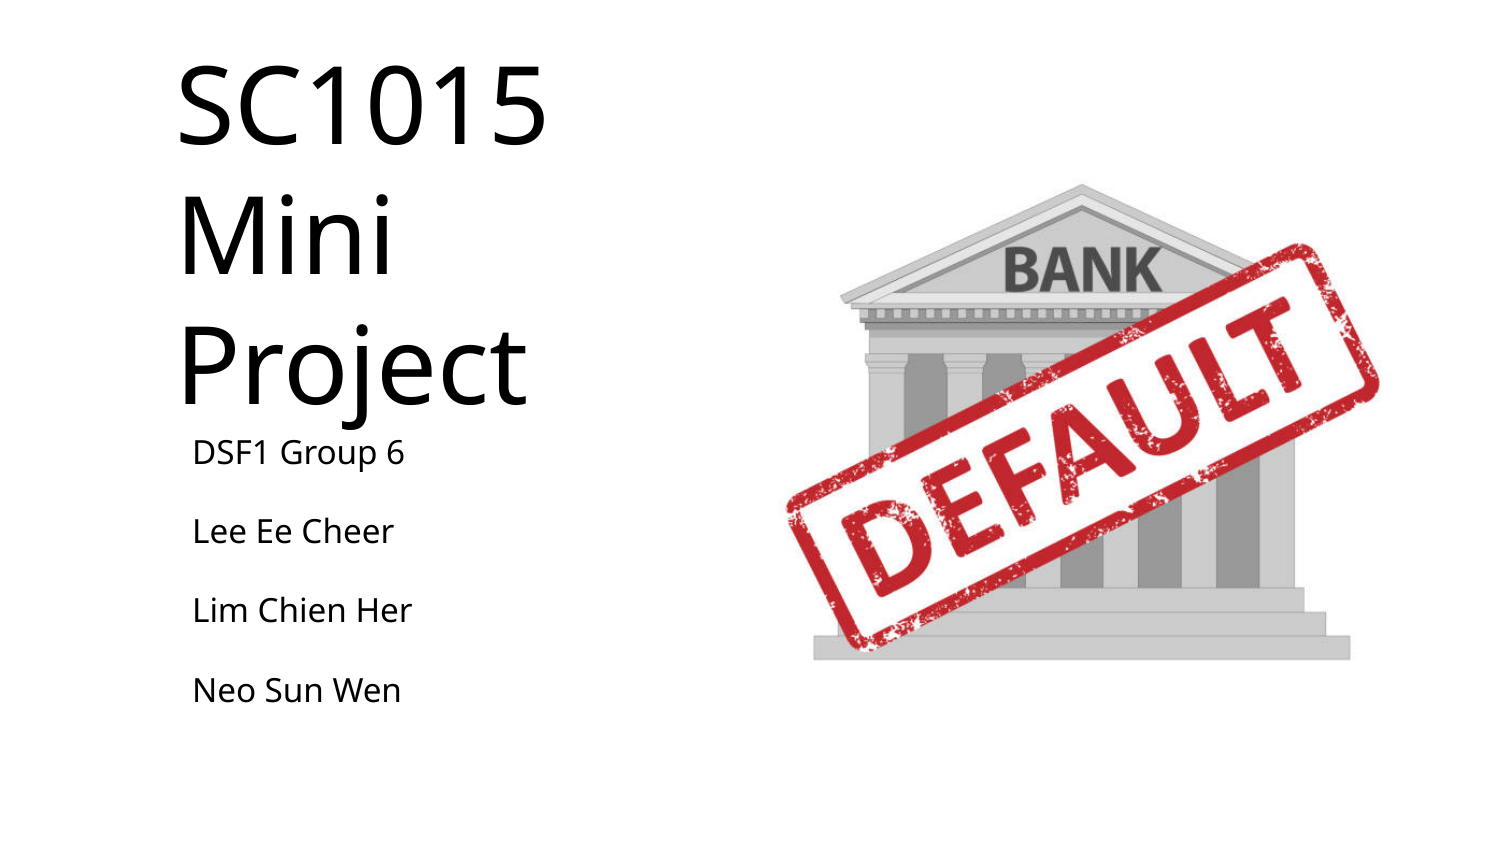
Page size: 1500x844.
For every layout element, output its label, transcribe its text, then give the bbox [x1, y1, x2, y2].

picture [774, 115, 1398, 727]
subtitle DSF1 Group 6 Lee Ee Cheer Lim Chien Her Neo Sun Wen [177, 410, 769, 683]
title SC1015 Mini Project [160, 106, 722, 357]
